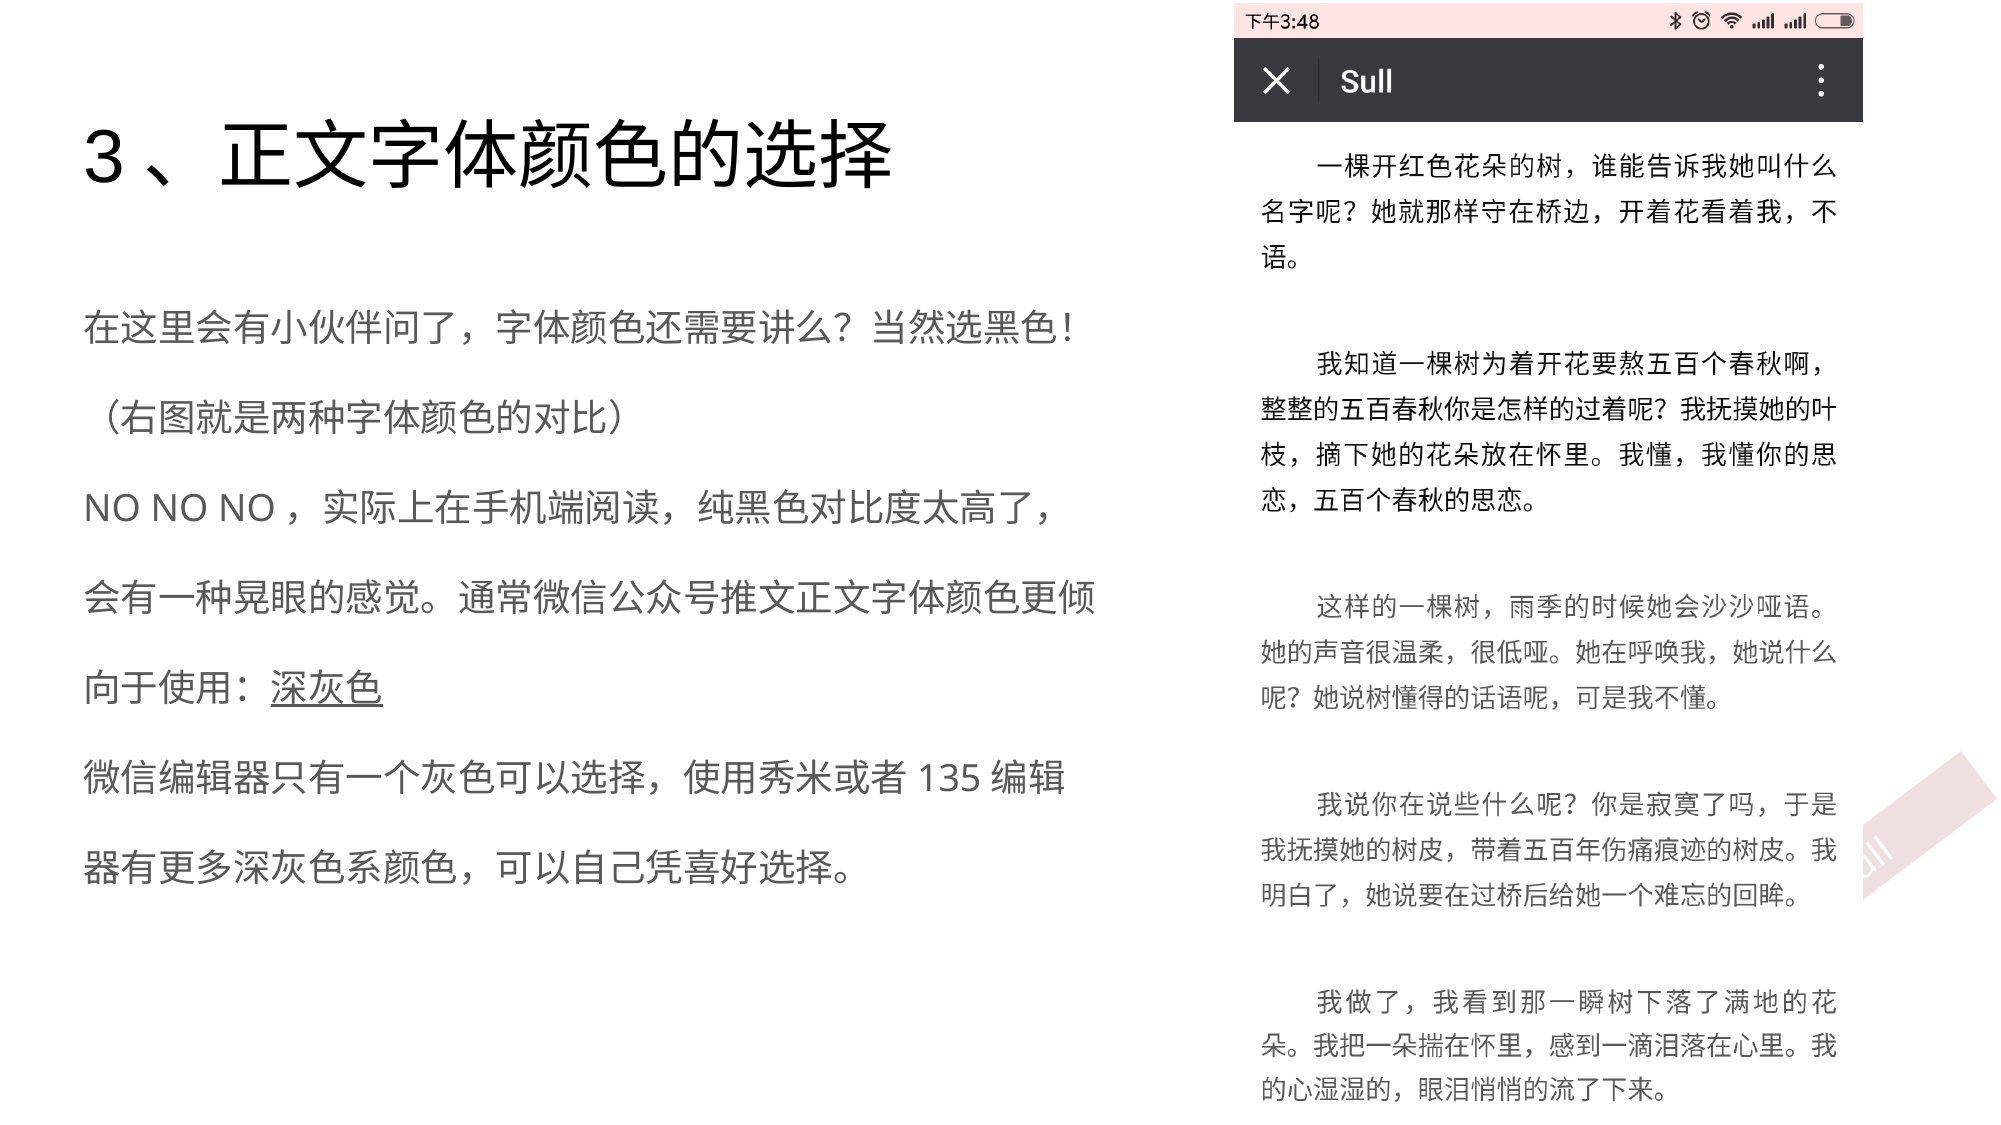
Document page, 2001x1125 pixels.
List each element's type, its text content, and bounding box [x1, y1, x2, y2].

title 3、正文字体颜色的选择 [68, 49, 1234, 267]
text_box 在这里会有小伙伴问了，字体颜色还需要讲么？当然选黑色！（右图就是两种字体颜色的对比） NO NO NO，实际上在手机端阅读，纯黑色对比度太高了，会有一种晃眼的感觉。通常微信公众号推文正文字体颜色更倾向于使用：深灰色 微信编辑器只有一个灰色可以选择，使用秀米或者135编辑器有更多深灰色系颜色，可以自己凭喜好选择。 [68, 251, 1118, 897]
picture [1234, 3, 1863, 1122]
